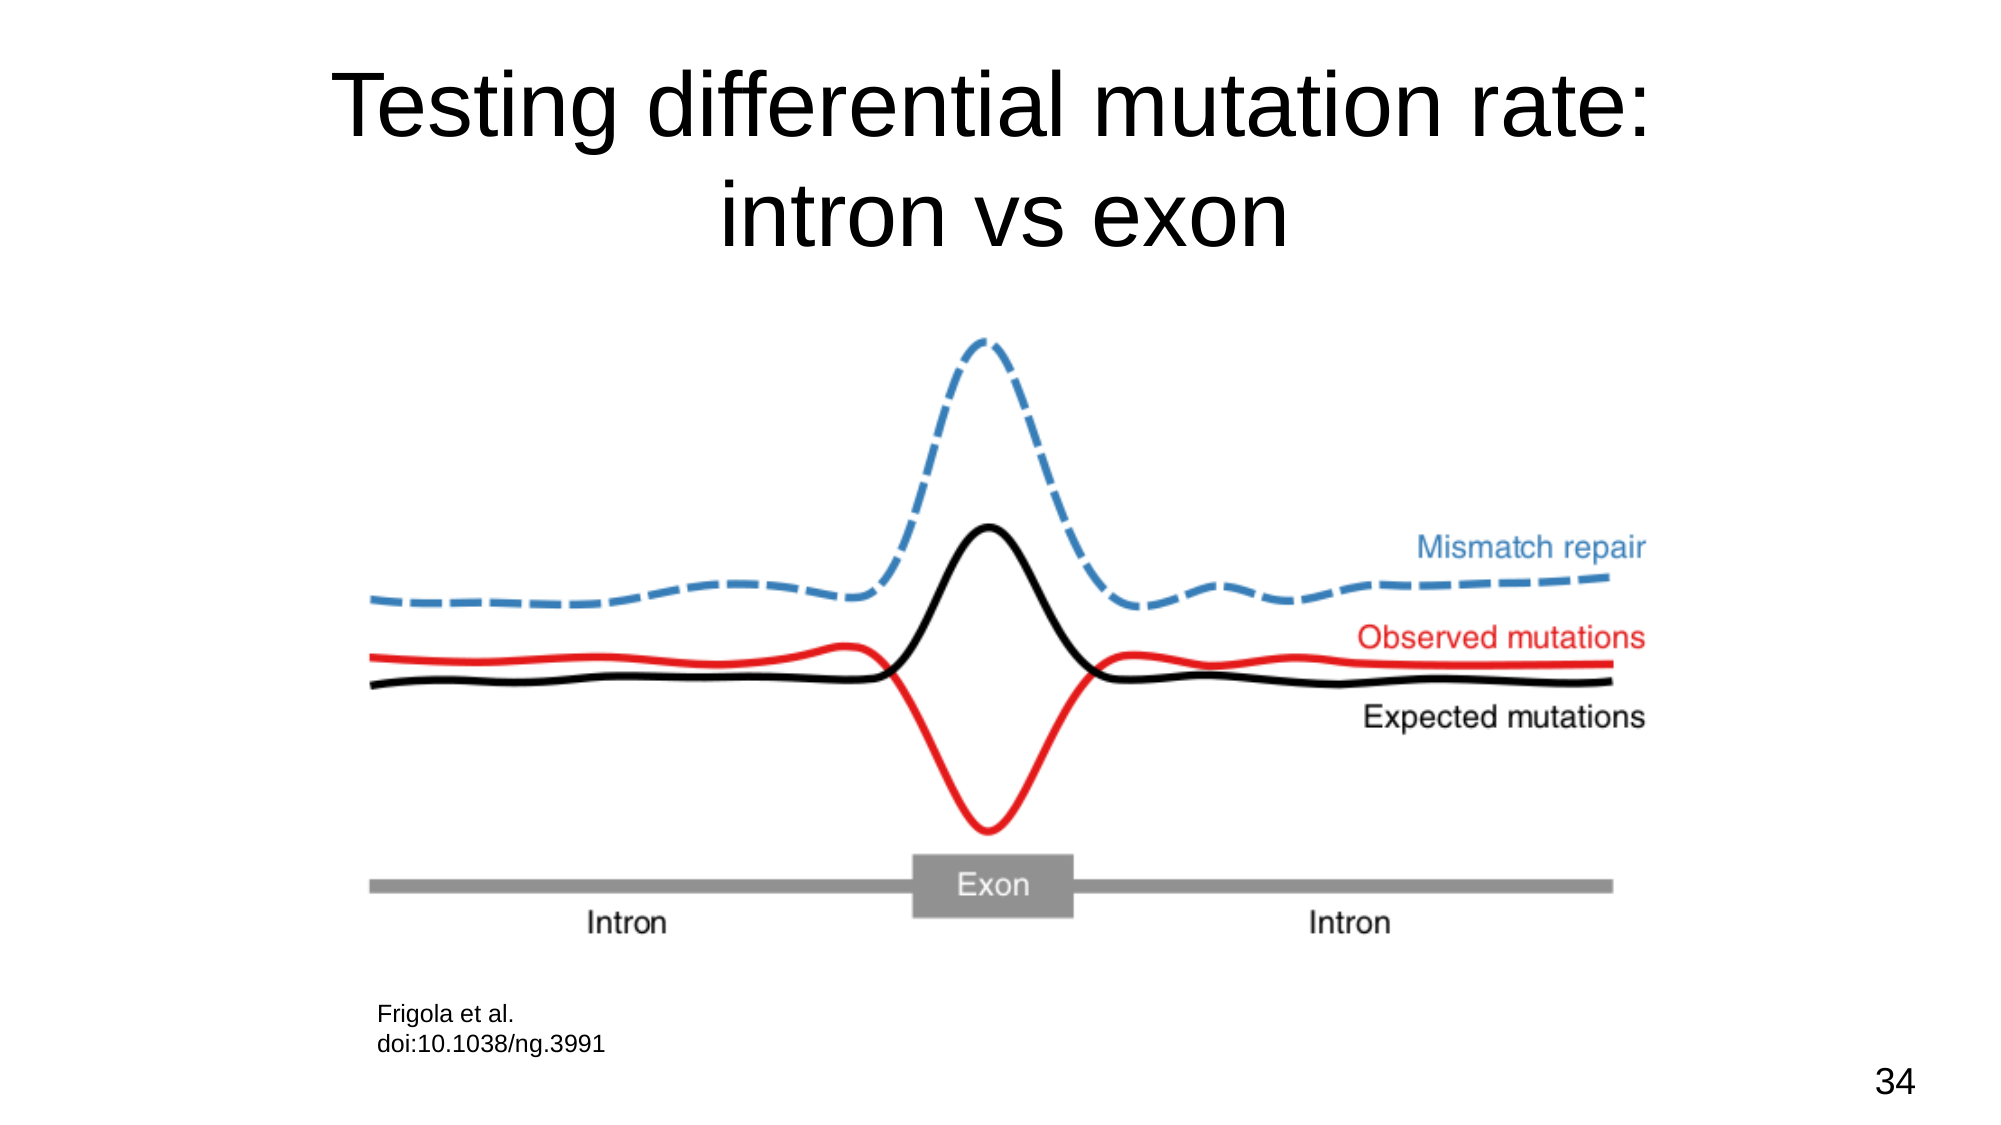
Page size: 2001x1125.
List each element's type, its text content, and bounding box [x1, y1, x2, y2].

text_box Frigola et al. doi:10.1038/ng.3991 [362, 989, 645, 1061]
text_box 34 [1859, 1049, 1940, 1125]
picture [343, 329, 1697, 960]
text_box Testing differential mutation rate: intron vs exon [143, 46, 1868, 263]
